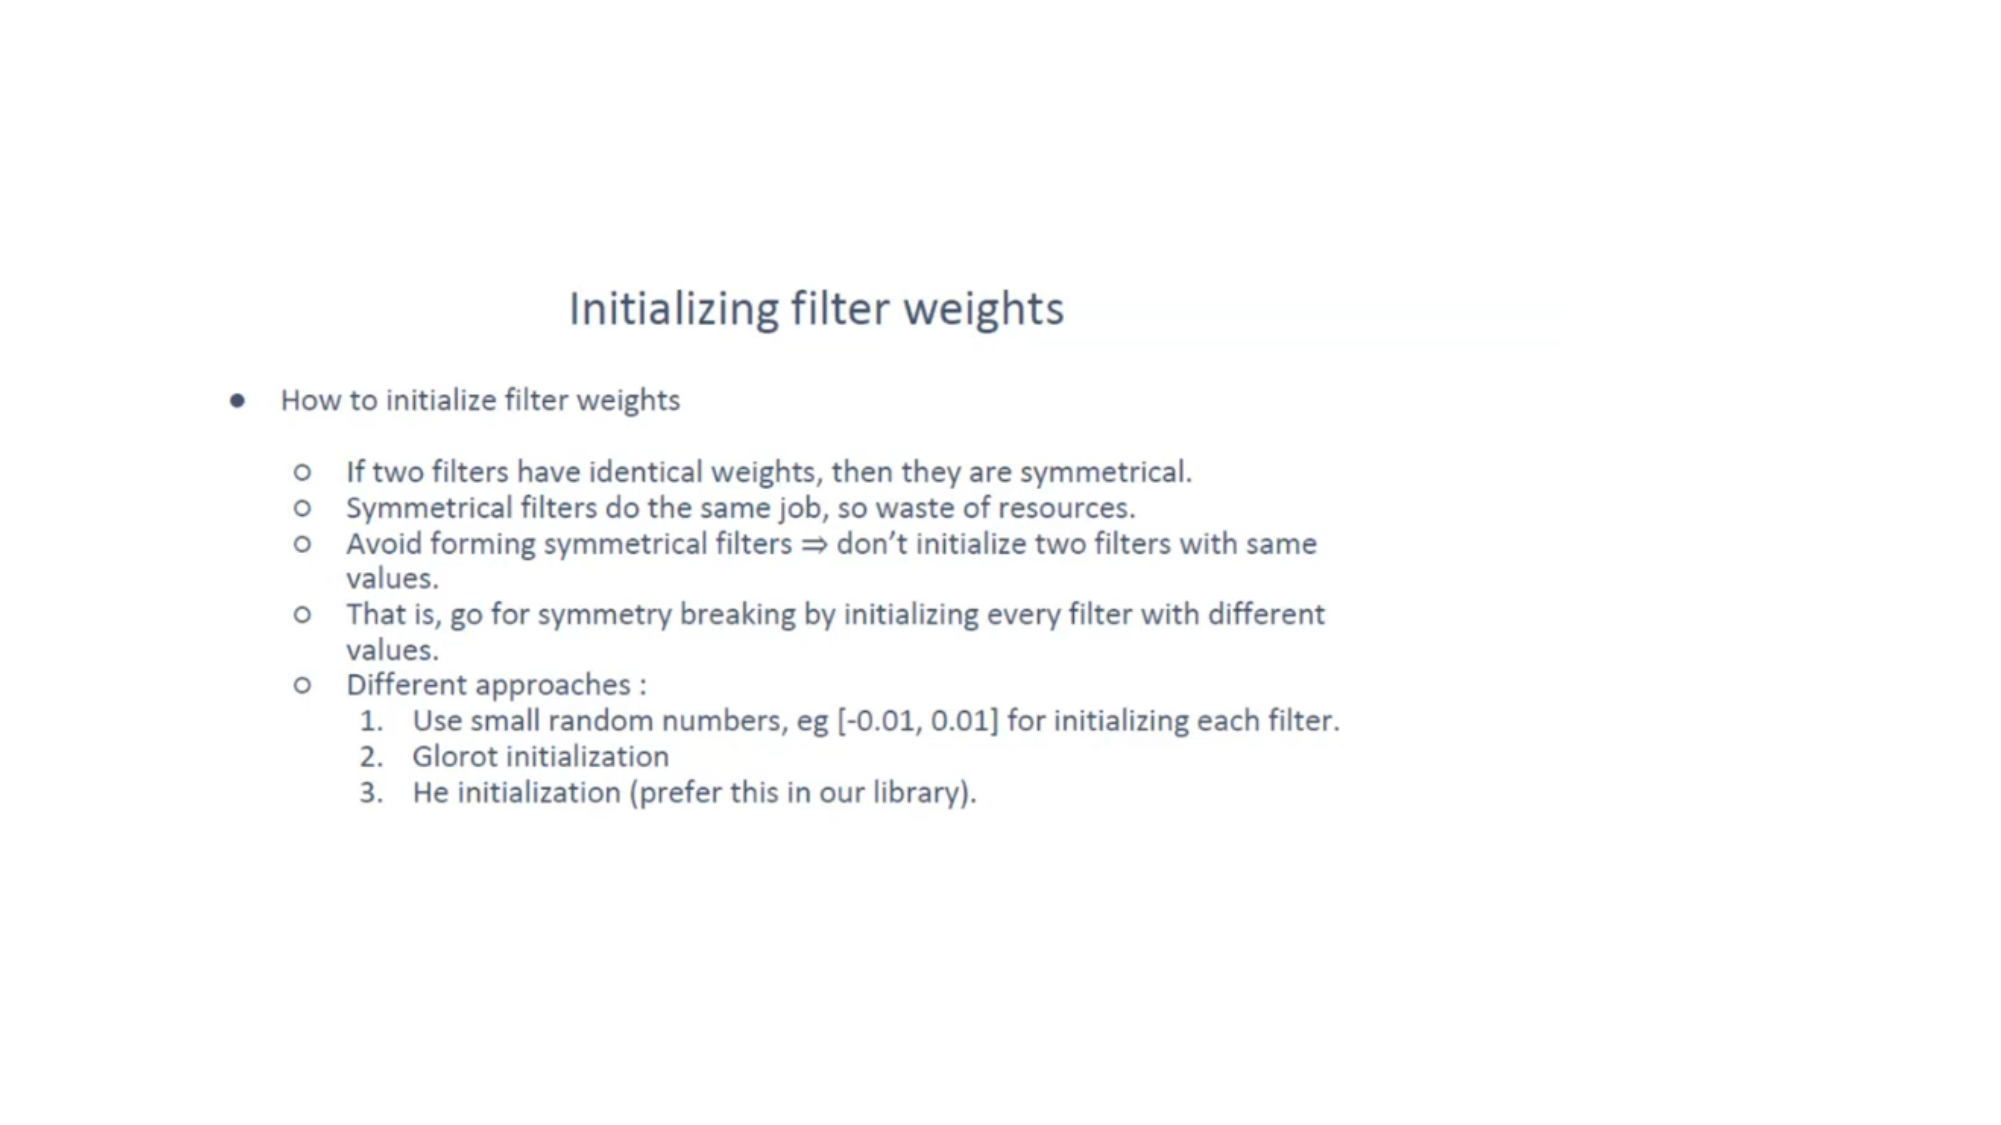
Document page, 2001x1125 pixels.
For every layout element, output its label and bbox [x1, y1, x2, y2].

list [168, 208, 1562, 916]
